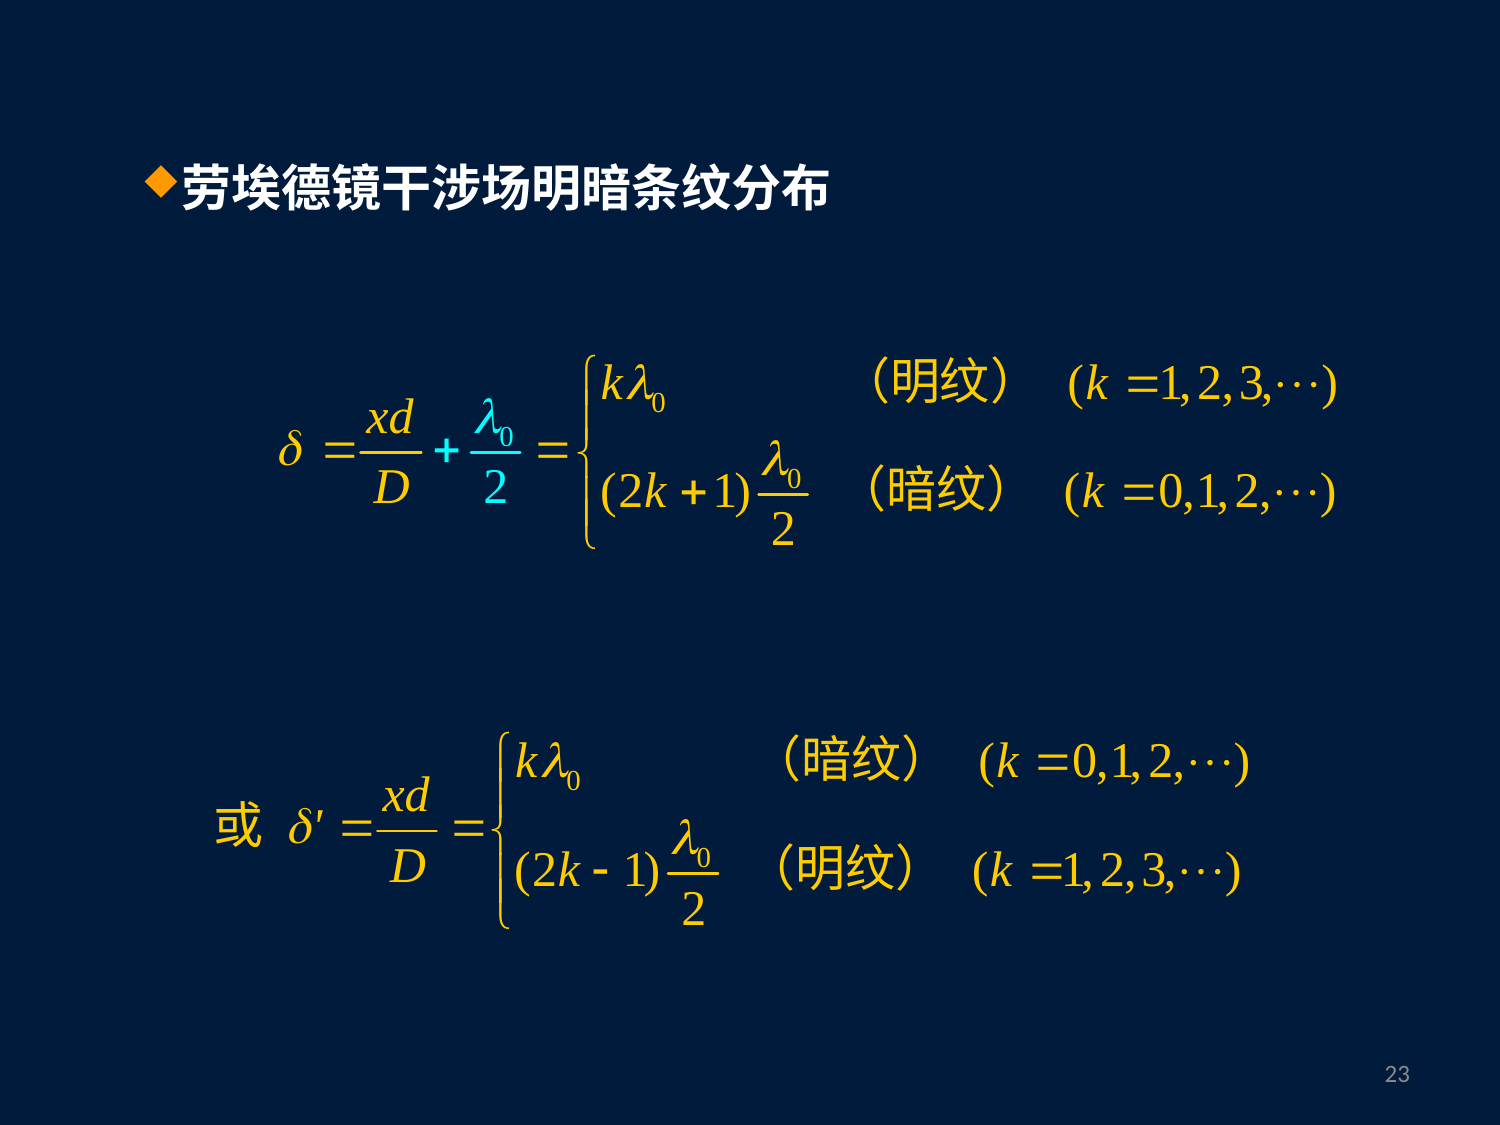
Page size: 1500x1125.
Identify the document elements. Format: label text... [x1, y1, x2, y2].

text_box 劳埃德镜干涉场明暗条纹分布 [126, 148, 847, 224]
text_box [207, 722, 1257, 940]
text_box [270, 344, 1346, 562]
slide_number 22 [1074, 1042, 1425, 1103]
